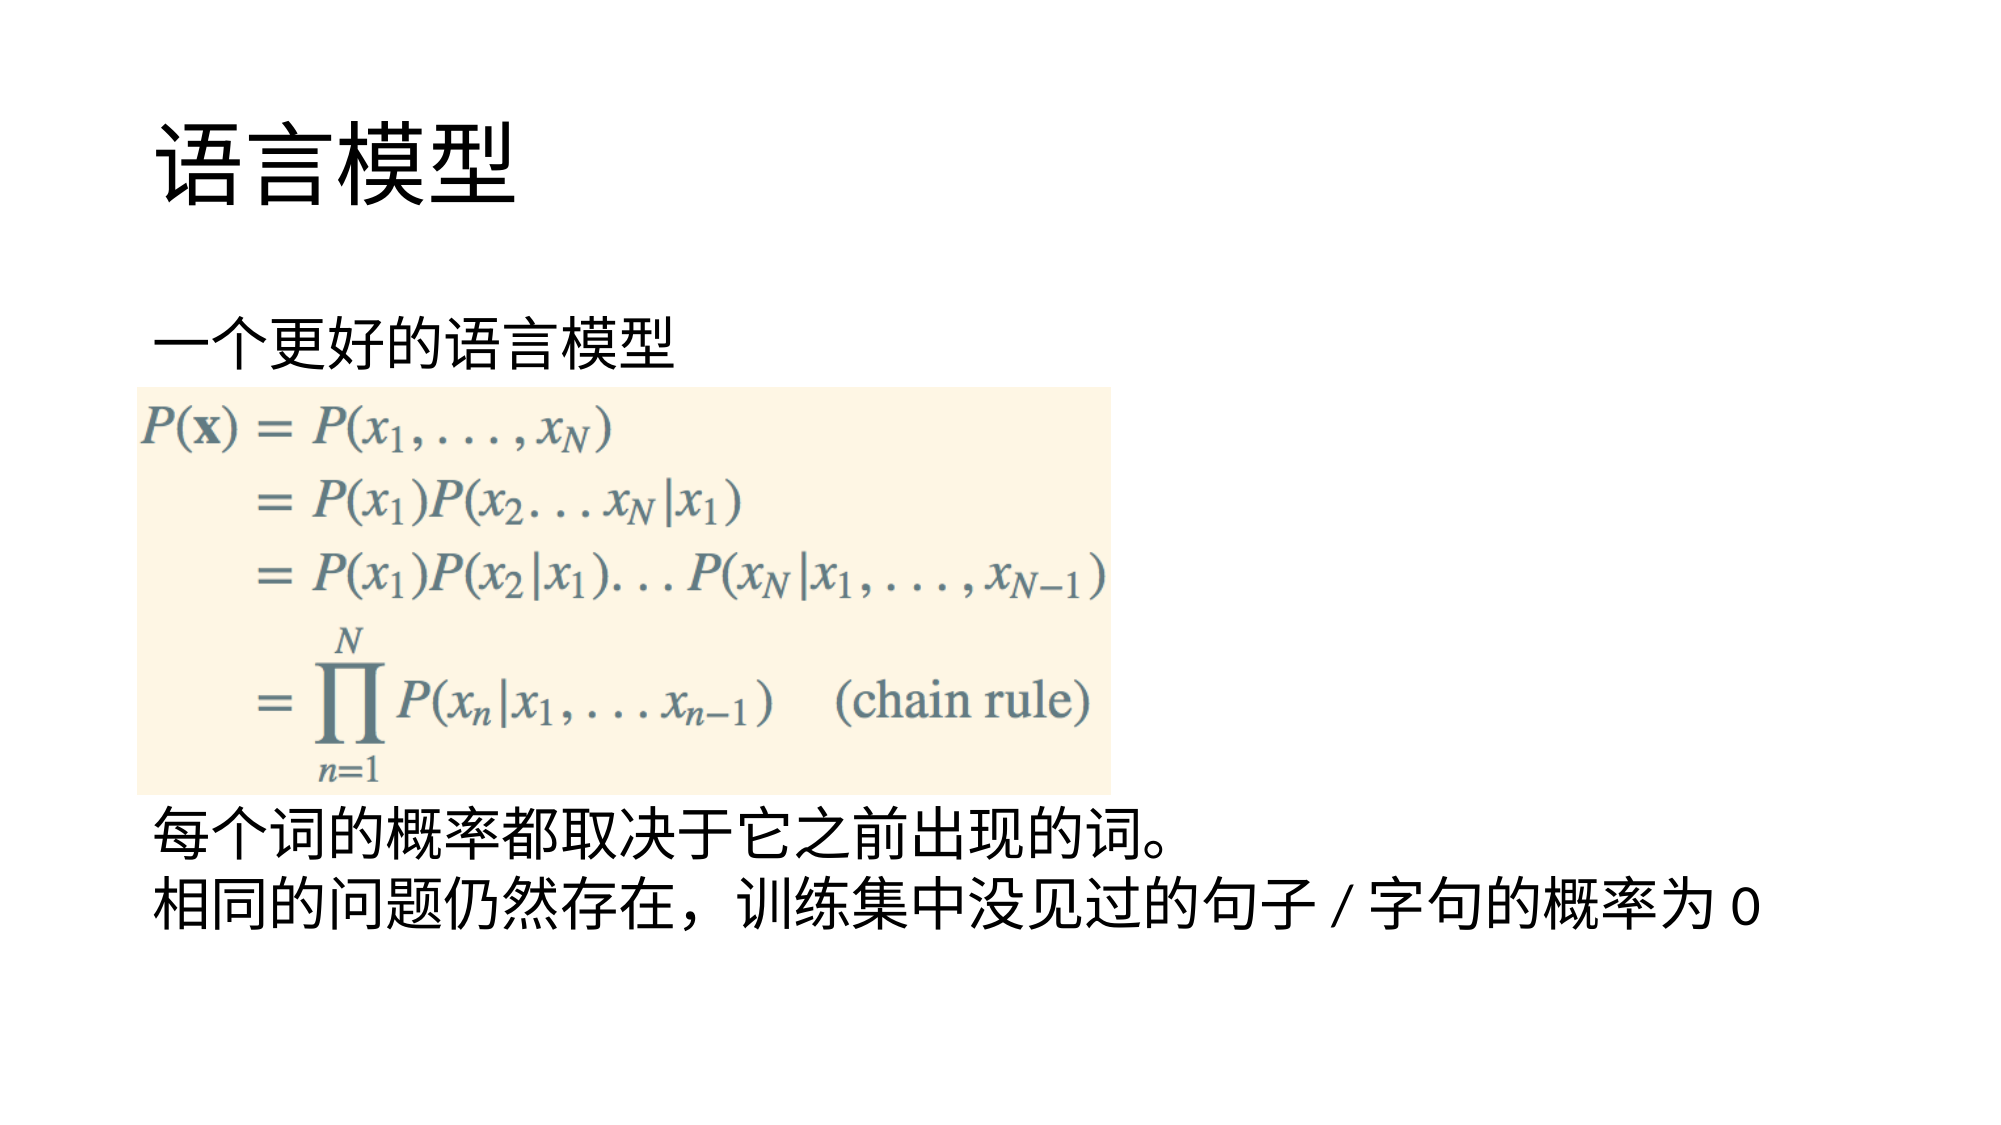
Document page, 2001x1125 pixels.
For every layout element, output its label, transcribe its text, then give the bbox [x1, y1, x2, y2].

picture [137, 387, 1111, 795]
list 一个更好的语言模型 每个词的概率都取决于它之前出现的词。 相同的问题仍然存在，训练集中没见过的句子/字句的概率为0 [137, 299, 1863, 1014]
title 语言模型 [137, 59, 1863, 278]
